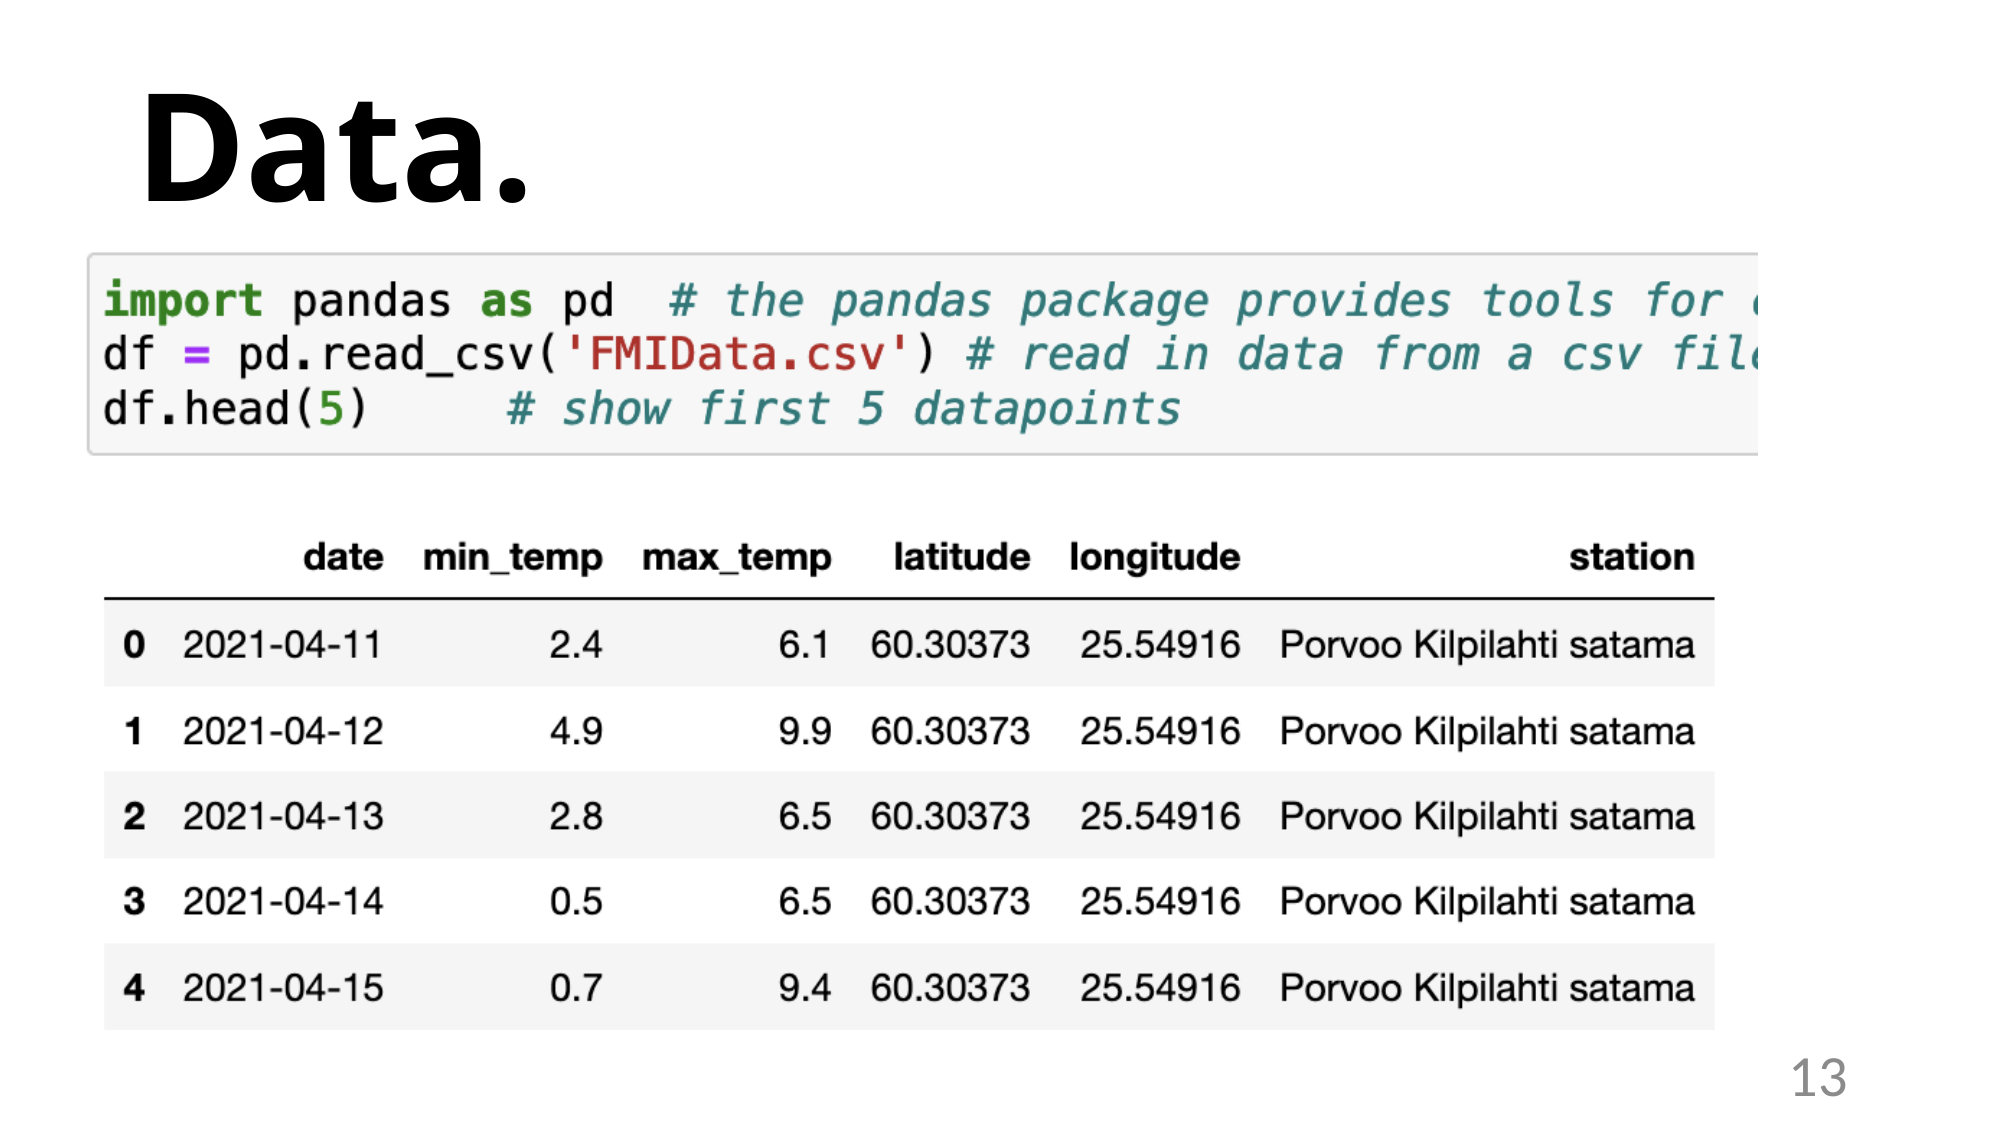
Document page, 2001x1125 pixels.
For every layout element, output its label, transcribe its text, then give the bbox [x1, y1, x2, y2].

title Data. [120, 22, 1824, 283]
picture [64, 244, 1758, 1043]
slide_number 13 [1412, 1042, 1863, 1103]
